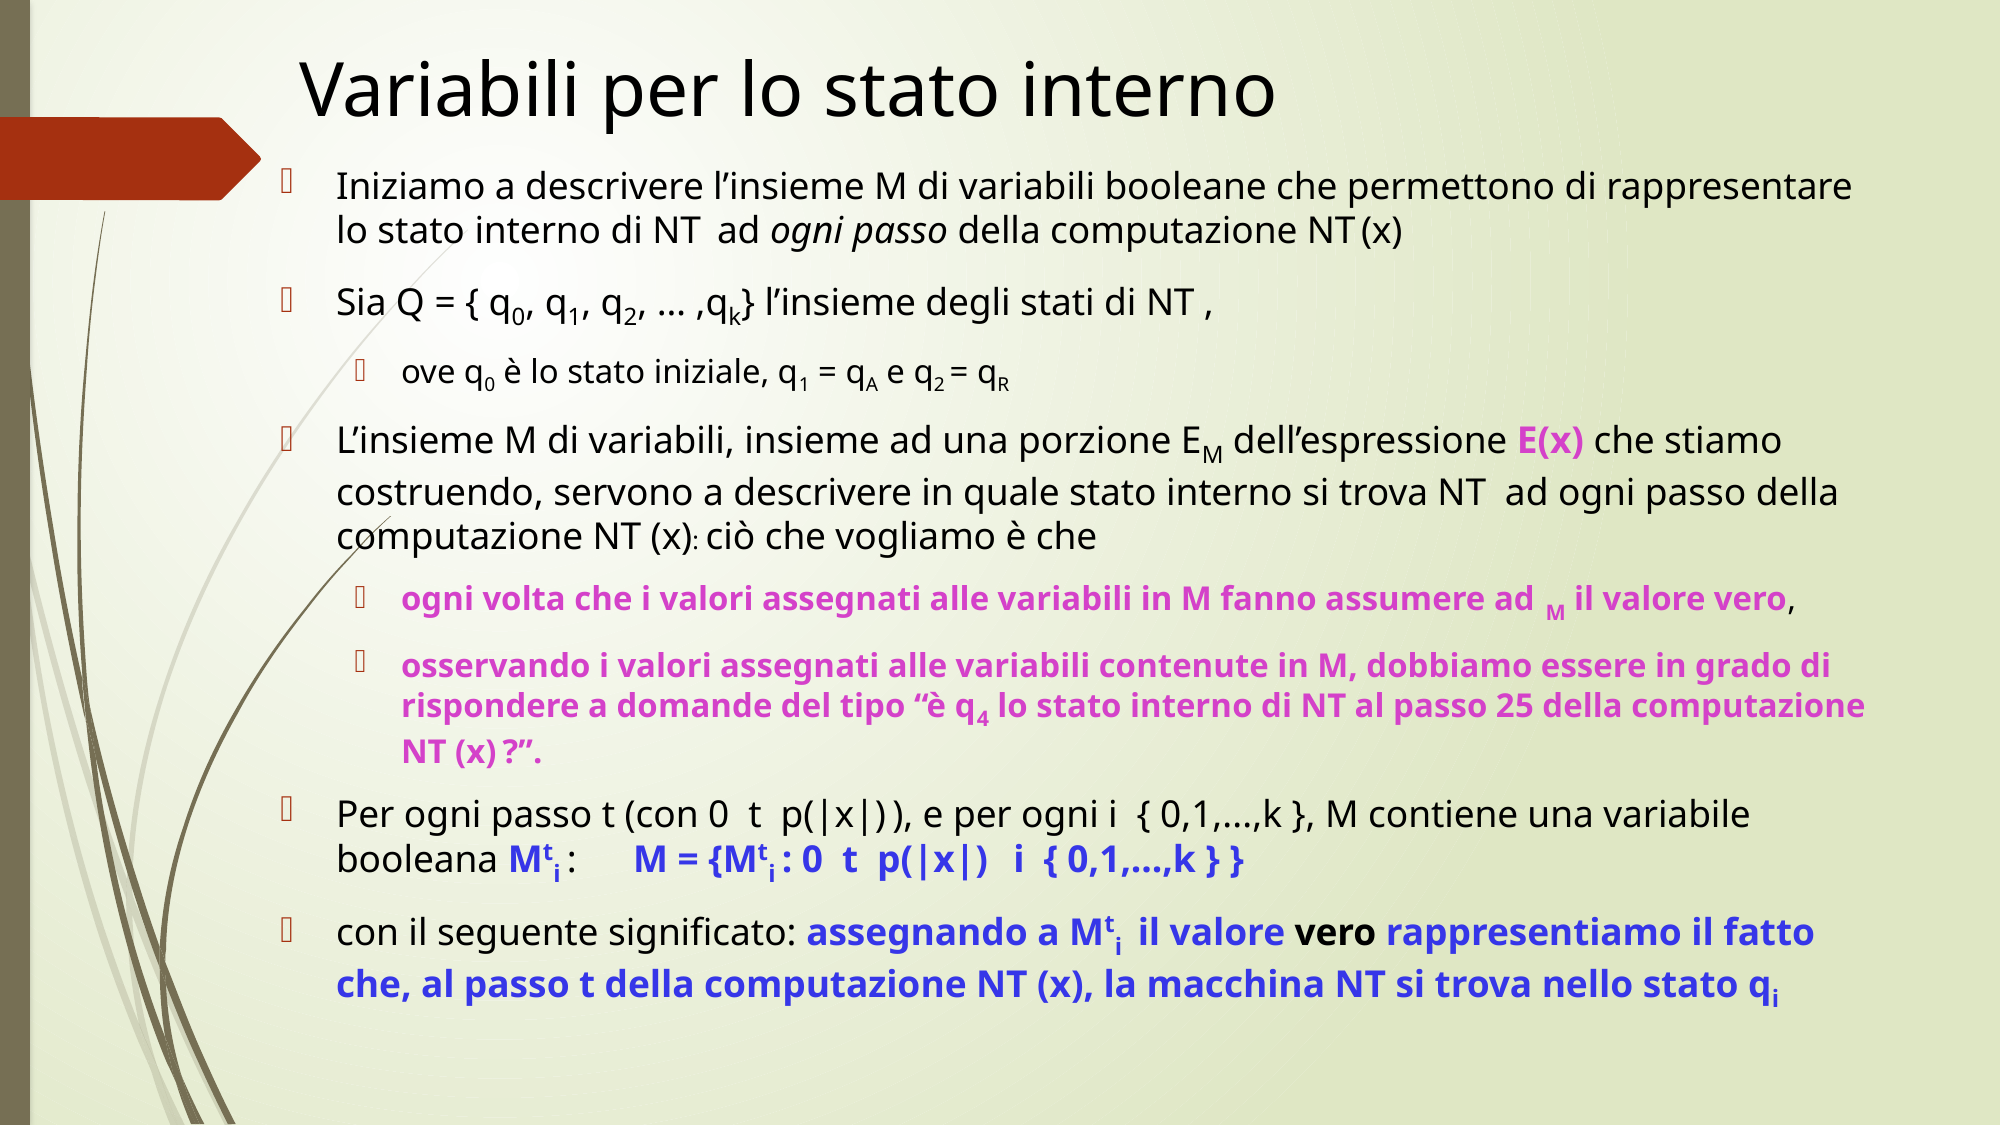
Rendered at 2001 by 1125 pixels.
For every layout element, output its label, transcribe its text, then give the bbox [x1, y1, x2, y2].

title Variabili per lo stato interno [284, 34, 1747, 166]
